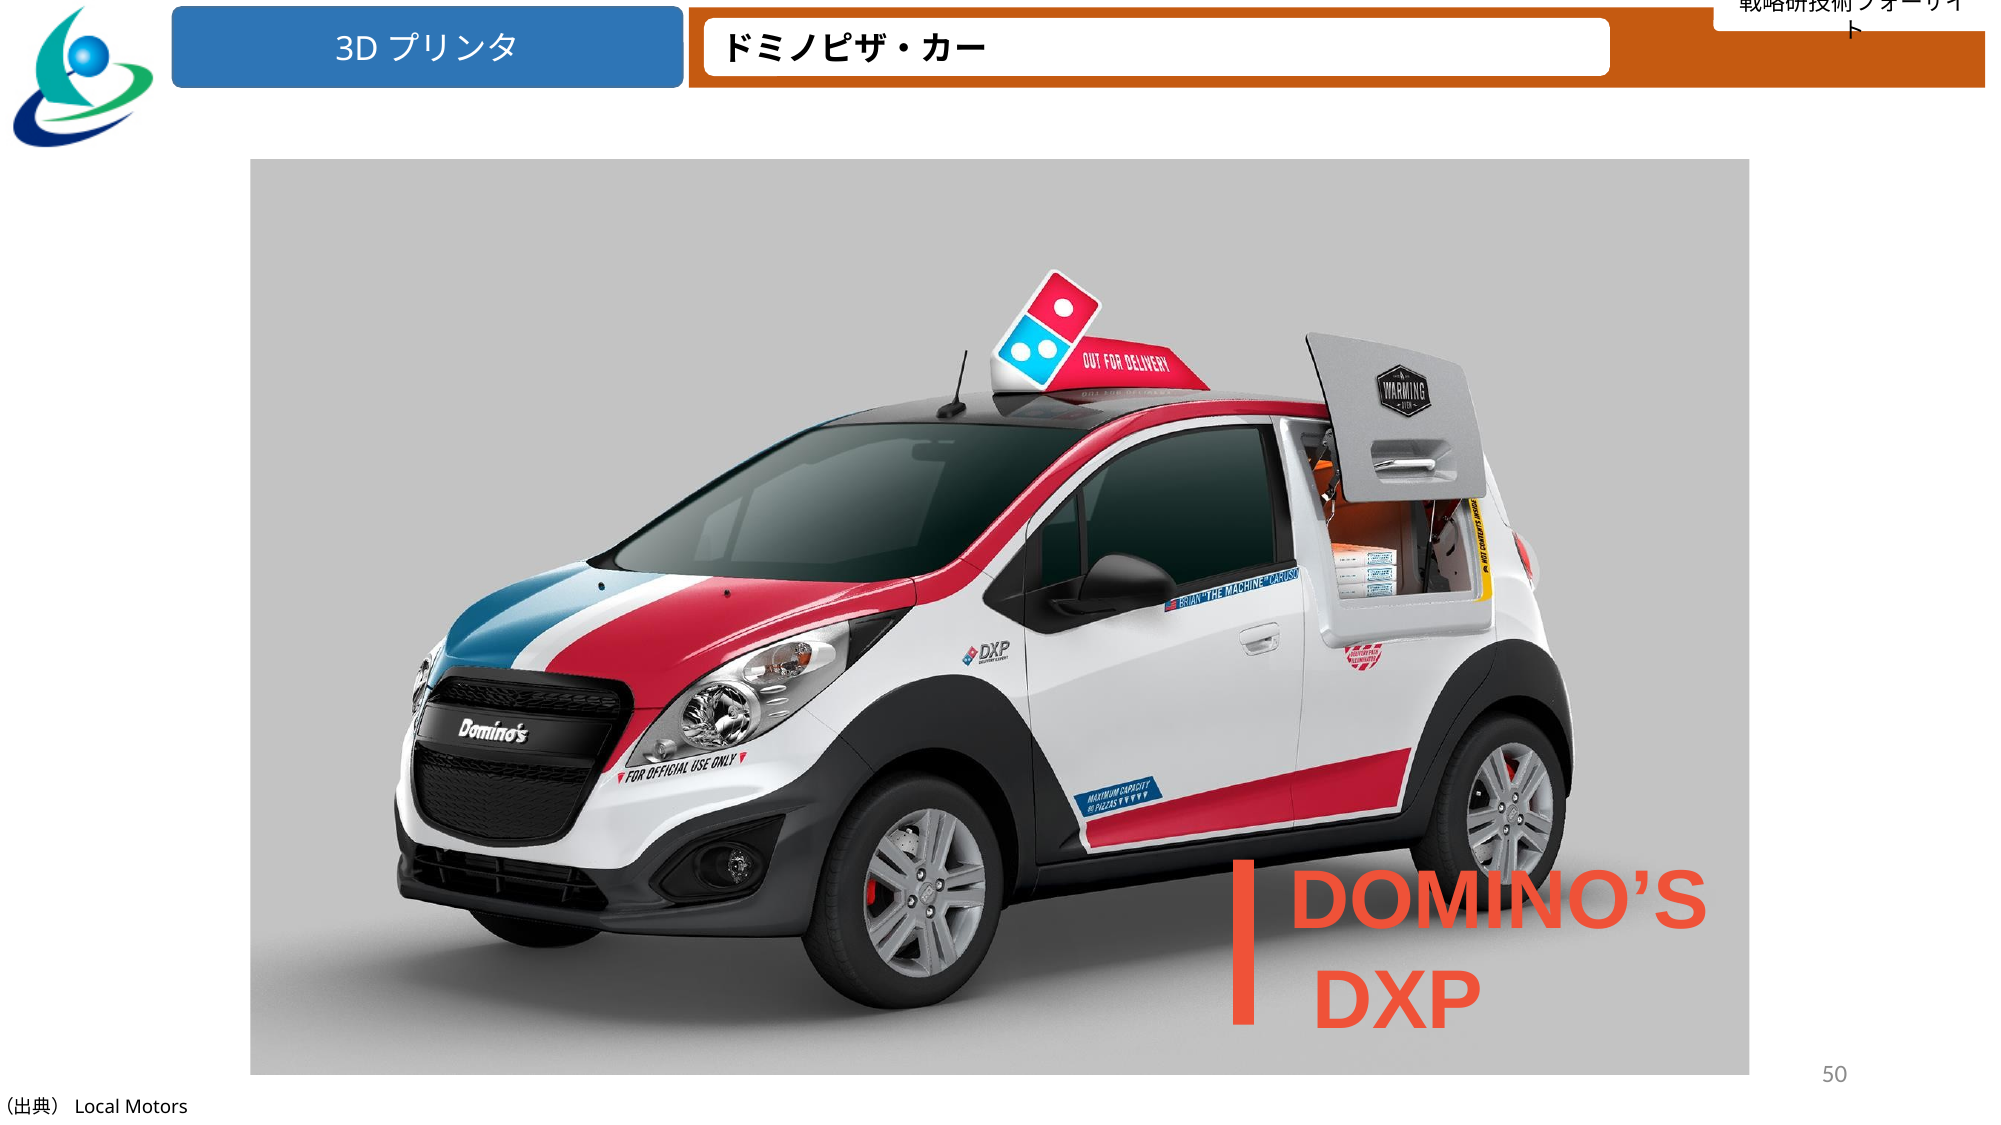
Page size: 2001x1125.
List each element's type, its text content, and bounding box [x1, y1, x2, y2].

picture [5, 0, 166, 160]
text_box [250, 159, 1750, 1075]
text_box [688, 6, 1986, 89]
text_box ドミノピザ・カー [702, 16, 1611, 78]
text_box 戦略研技術フォーサイト [1712, 0, 1997, 33]
text_box DOMINO’S DXP [1287, 844, 1713, 1045]
text_box [1233, 859, 1254, 1025]
text_box （出典）Local Motors [0, 1087, 217, 1125]
slide_number 50 [1412, 1042, 1863, 1103]
text_box 3Dプリンタ [171, 6, 684, 88]
